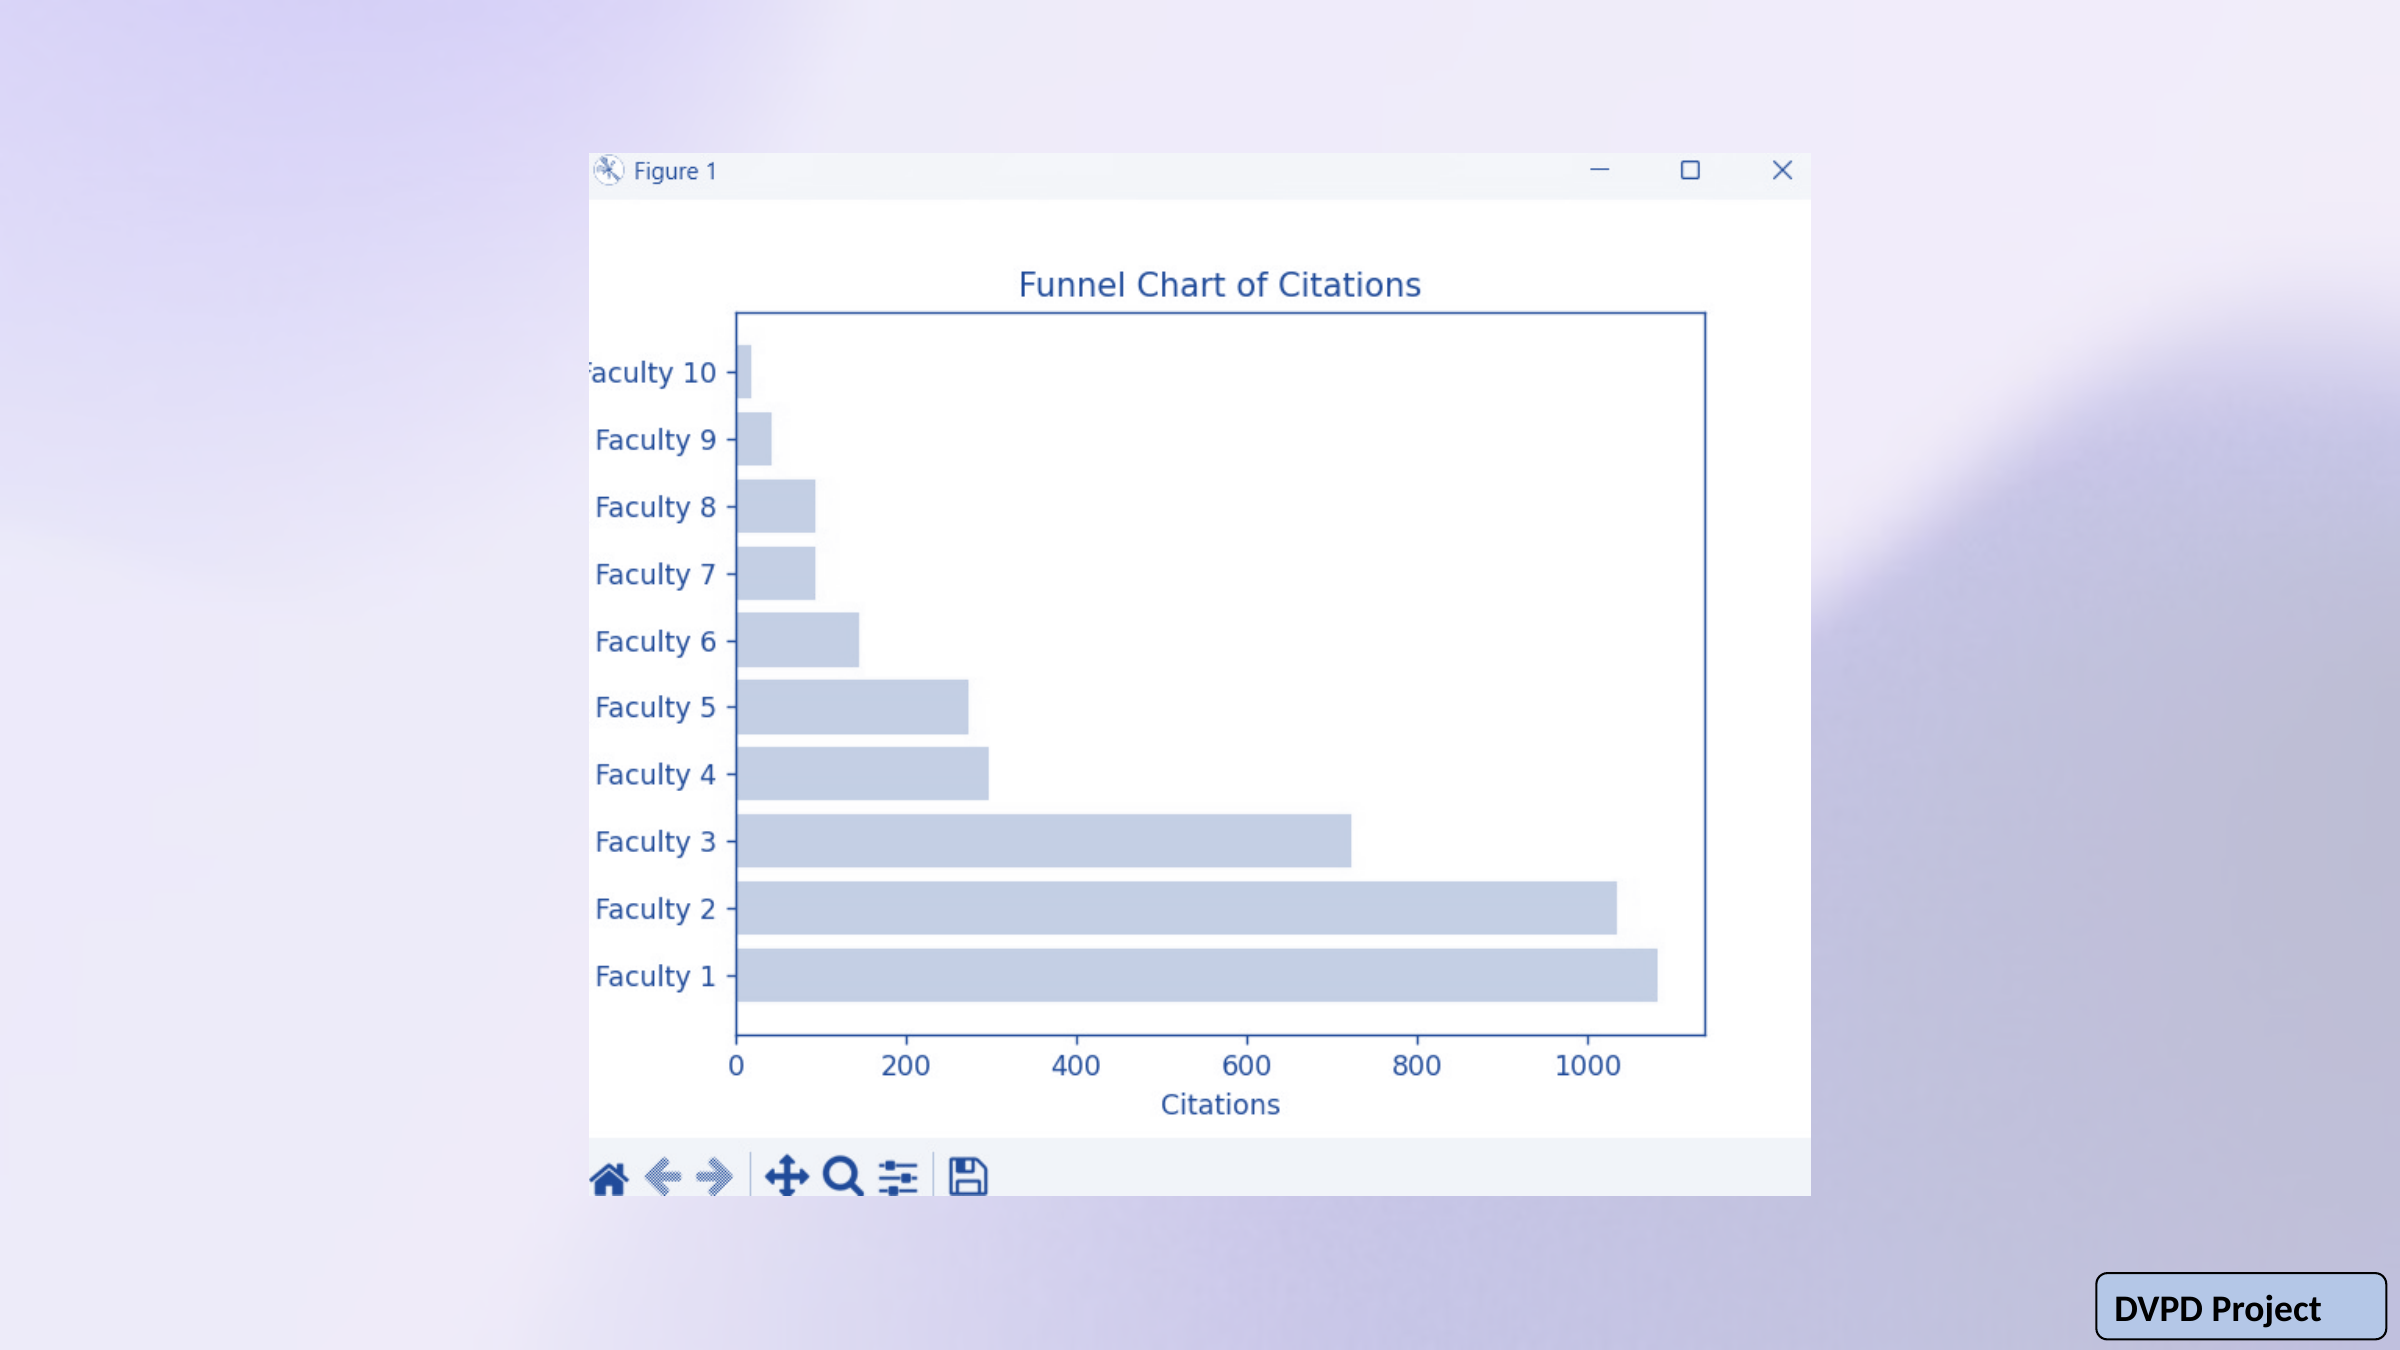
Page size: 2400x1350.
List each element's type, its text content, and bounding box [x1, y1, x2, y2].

picture [2106, 1271, 2389, 1339]
picture [588, 153, 1811, 1197]
text_box DVPD Project [2095, 1272, 2388, 1341]
